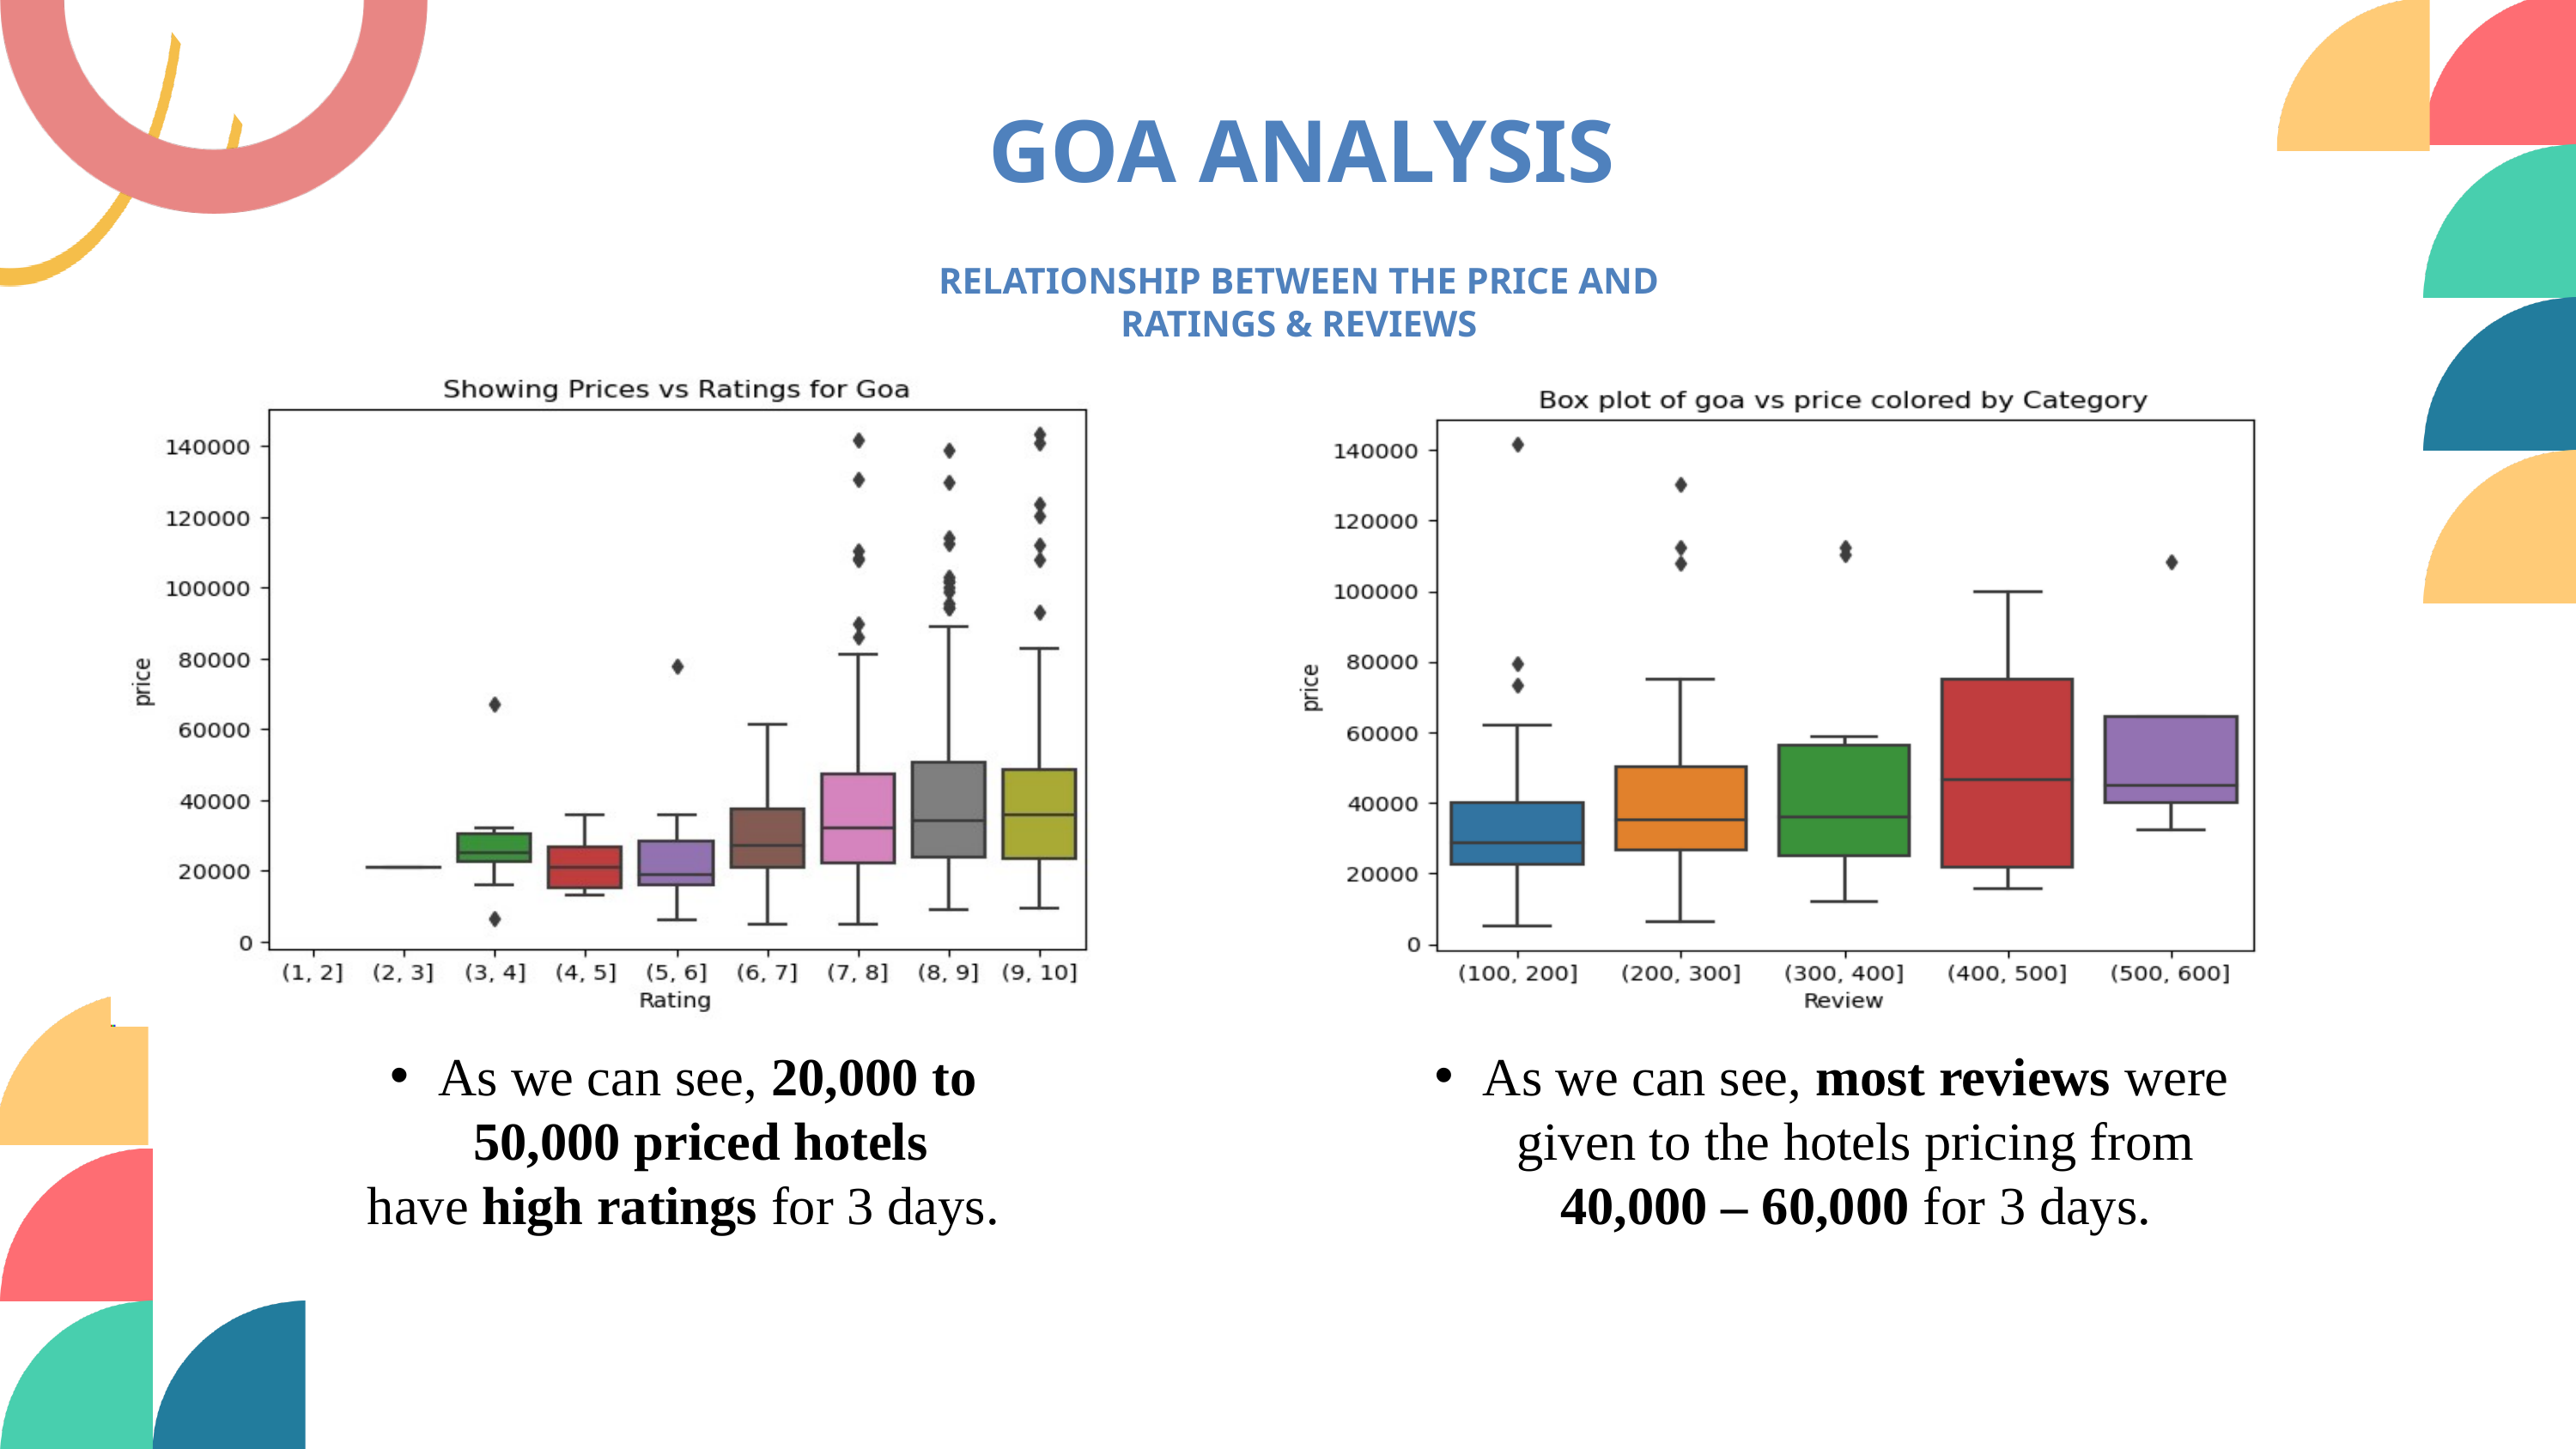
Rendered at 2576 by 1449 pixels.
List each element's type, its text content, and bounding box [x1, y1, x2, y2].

text_box [152, 1300, 306, 1449]
picture [111, 366, 1097, 1027]
text_box GOA ANALYSIS [975, 90, 2252, 207]
text_box [2423, 450, 2576, 603]
text_box [0, 1300, 152, 1449]
text_box [2430, 0, 2576, 144]
text_box [0, 1149, 153, 1300]
picture [1283, 376, 2269, 1027]
text_box As we can see, most reviews were given to the hotels pricing from 40,000 – 60,000 for 3 days. [1378, 1036, 2286, 1242]
text_box [0, 991, 149, 1145]
text_box [2423, 144, 2576, 297]
text_box [2423, 297, 2576, 450]
text_box [2276, 0, 2430, 151]
text_box [0, 214, 167, 342]
text_box RELATIONSHIP BETWEEN THE PRICE AND RATINGS & REVIEWS [845, 251, 1753, 350]
text_box [0, 0, 428, 214]
text_box As we can see, 20,000 to 50,000 priced hotels have high ratings for 3 days. [301, 1036, 1066, 1242]
